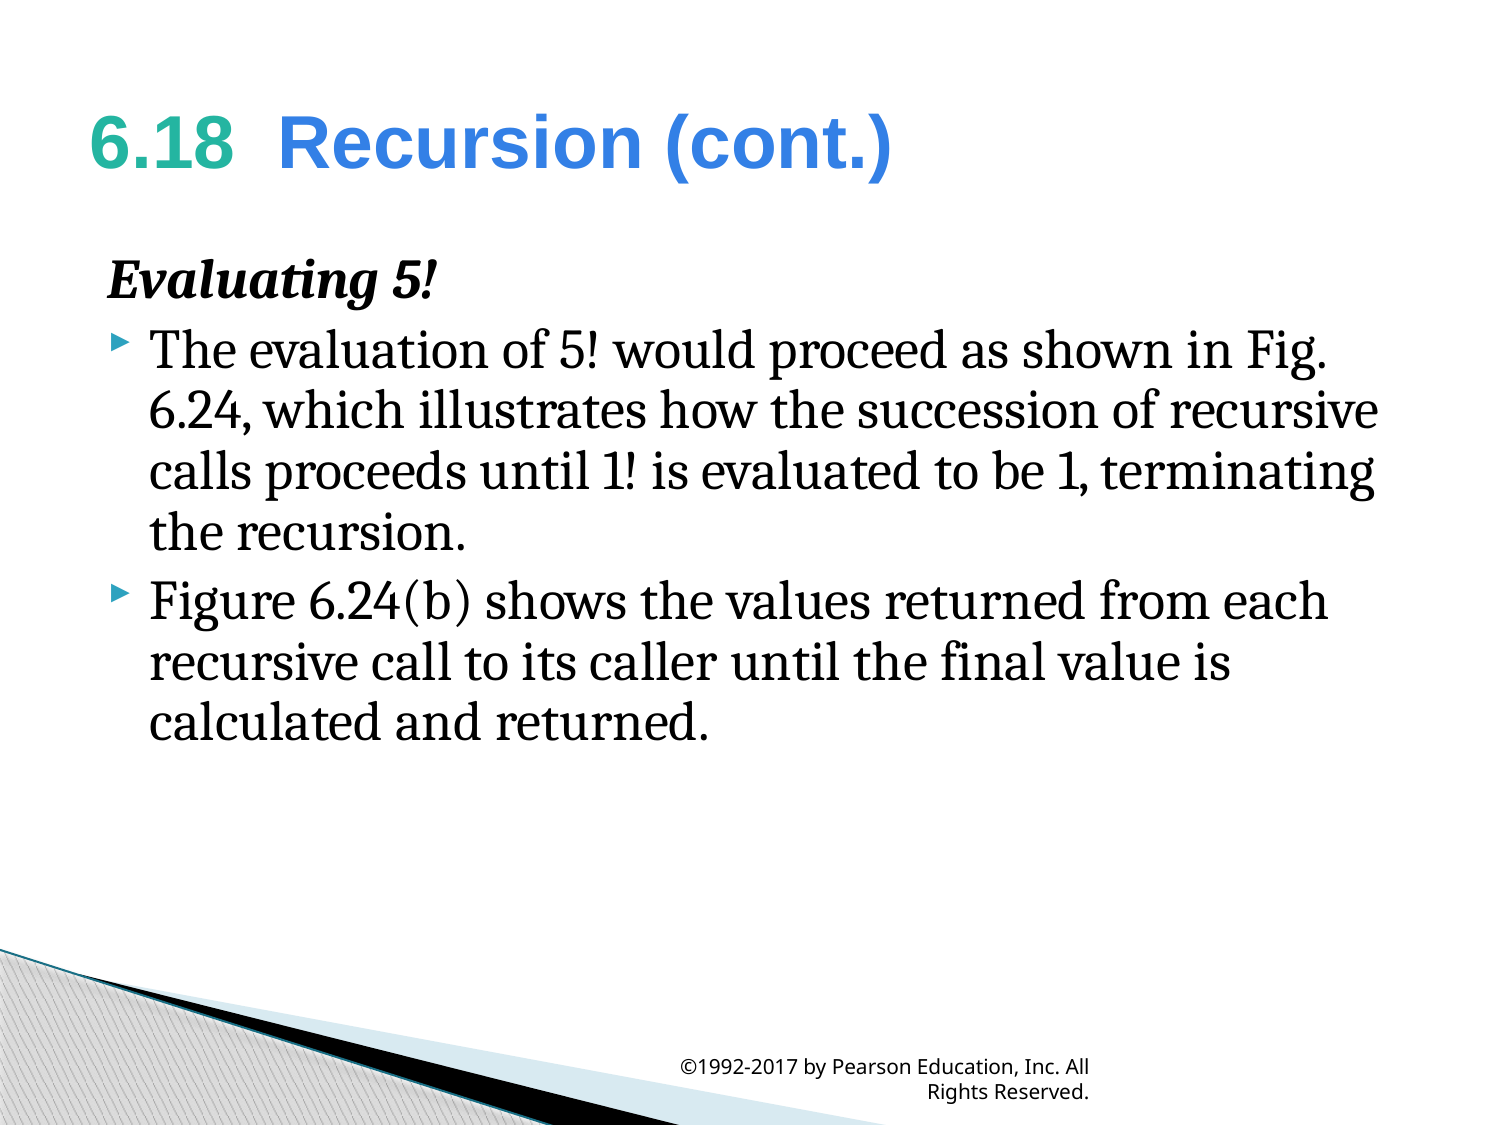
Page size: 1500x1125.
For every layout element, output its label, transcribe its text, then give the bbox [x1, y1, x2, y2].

title 6.18 Recursion (cont.) [75, 45, 1425, 233]
list Evaluating 5! The evaluation of 5! would proceed as shown in Fig. 6.24, which illustrates how the succession of recursive calls proceeds until 1! is evaluated to be 1, terminating the recursion. Figure 6.24(b) shows the values returned from each recursive call to its caller until the final value is calculated and returned. [75, 242, 1425, 986]
footer ©1992-2017 by Pearson Education, Inc. All Rights Reserved. [650, 1051, 1105, 1112]
